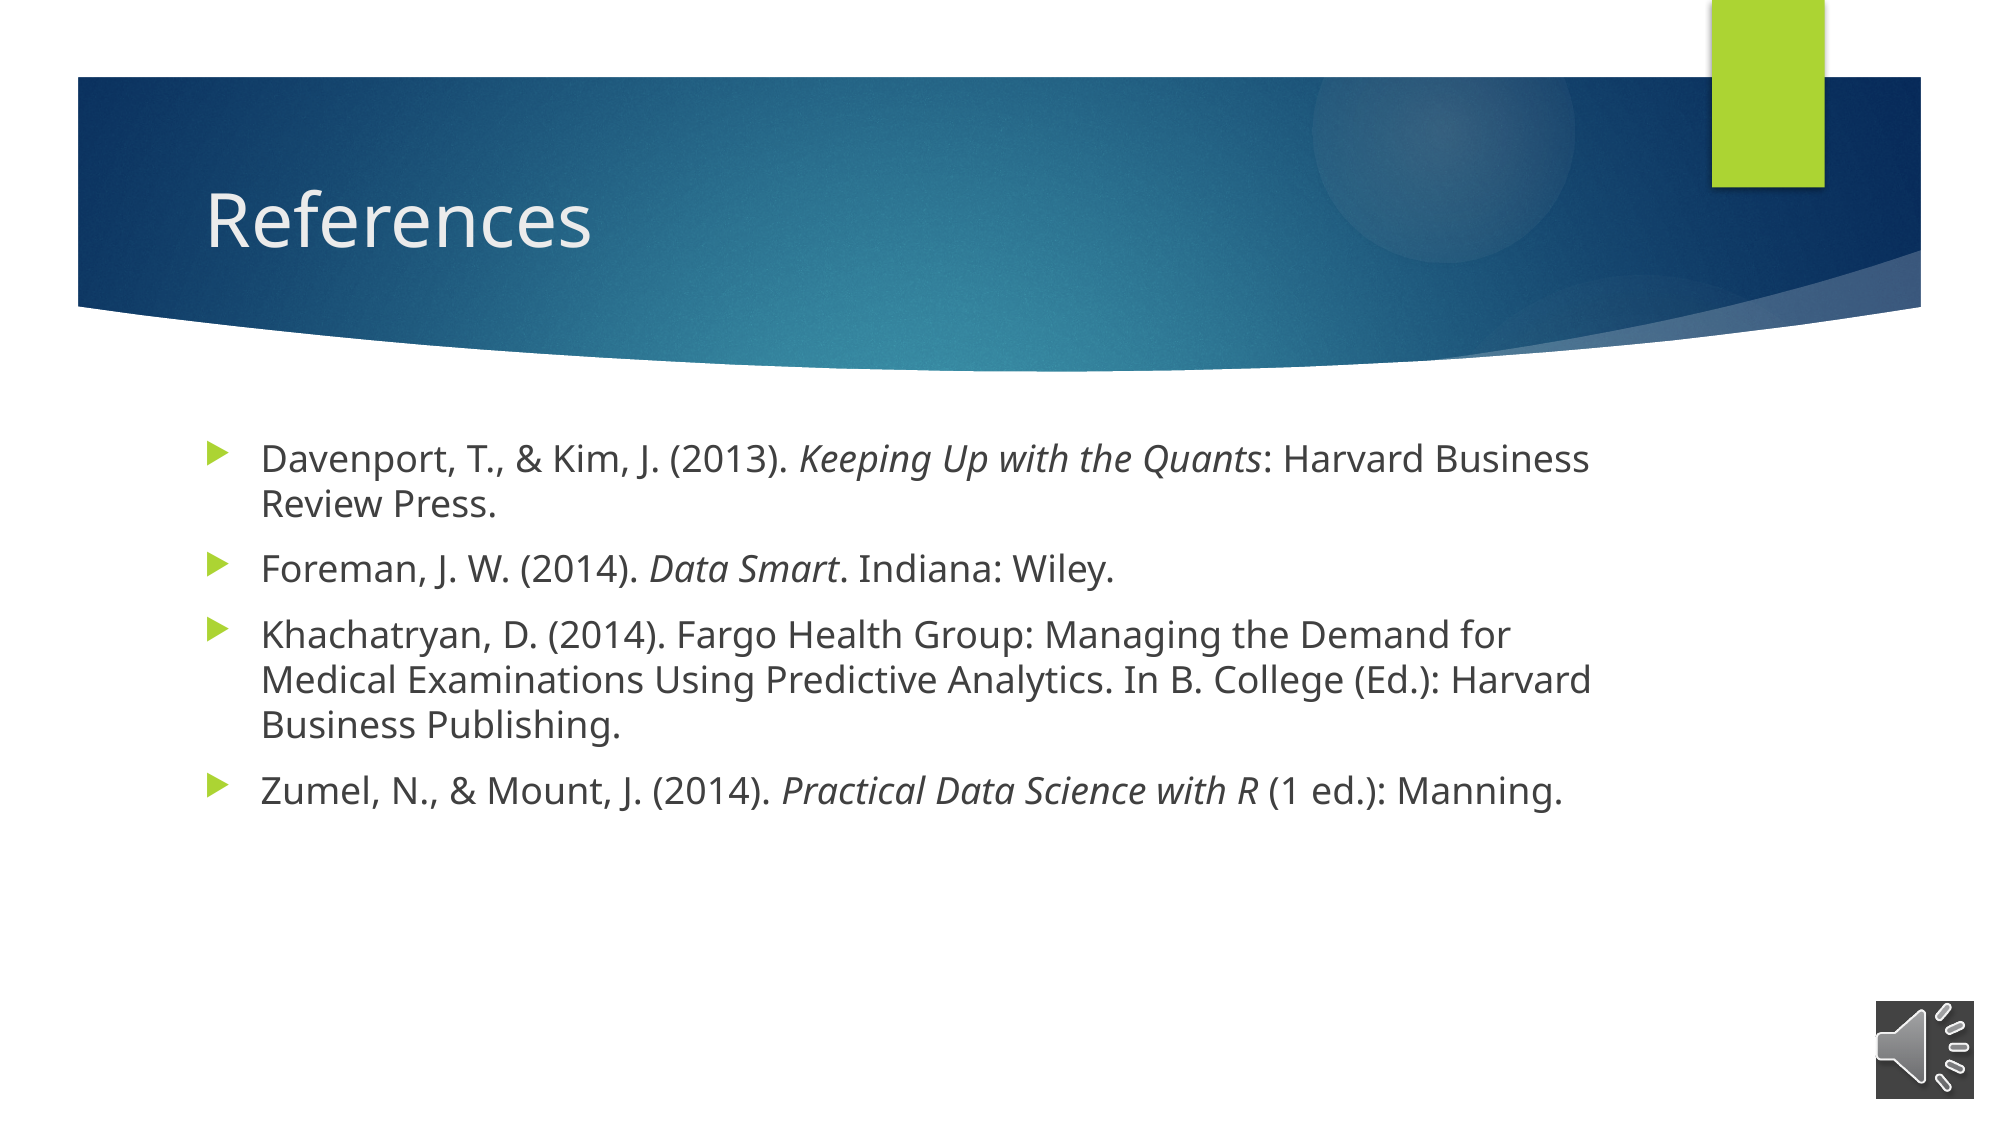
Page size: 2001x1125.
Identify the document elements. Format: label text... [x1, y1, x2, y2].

list Davenport, T., & Kim, J. (2013). Keeping Up with the Quants: Harvard Business Review Press. Foreman, J. W. (2014). Data Smart. Indiana: Wiley. Khachatryan, D. (2014). Fargo Health Group: Managing the Demand for Medical Examinations Using Predictive Analytics. In B. College (Ed.): Harvard Business Publishing. Zumel, N., & Mount, J. (2014). Practical Data Science with R (1 ed.): Manning. [189, 427, 1627, 988]
title References [189, 159, 1627, 276]
picture [1874, 999, 1976, 1101]
